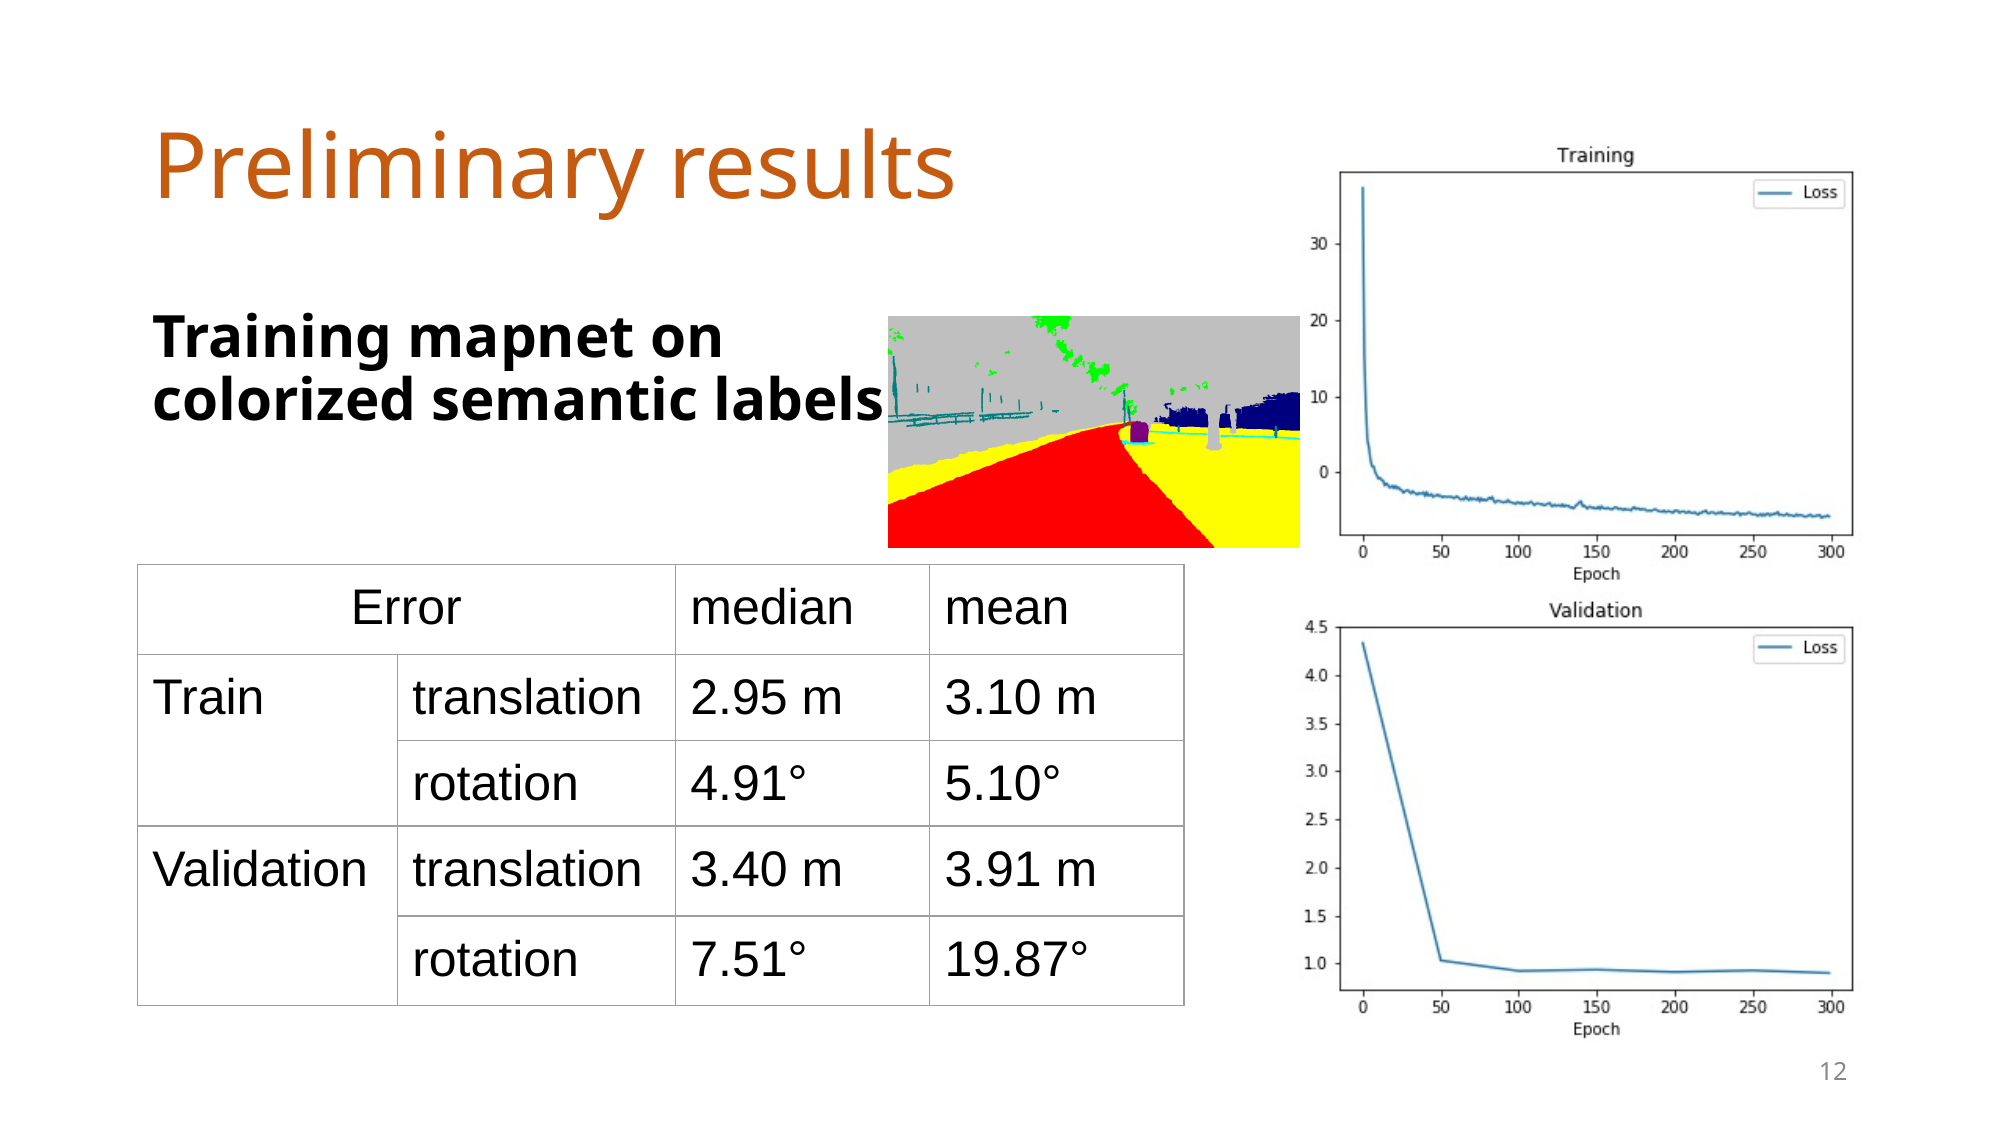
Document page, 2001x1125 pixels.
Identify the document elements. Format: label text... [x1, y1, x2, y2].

slide_number 12 [1412, 1050, 1863, 1103]
table_cell Validation [138, 827, 397, 1005]
table_cell 19.87° [930, 917, 1183, 1005]
table_header Error [138, 565, 675, 654]
table_cell 2.95 m [676, 655, 929, 740]
picture [888, 142, 1863, 1043]
title Preliminary results [137, 59, 1863, 278]
table_header median [676, 565, 929, 654]
table_cell 3.91 m [930, 827, 1183, 915]
table_cell 3.40 m [676, 827, 929, 915]
list Training mapnet on colorized semantic labels [137, 299, 1294, 1014]
table_cell Train [138, 655, 397, 825]
table_cell rotation [398, 917, 675, 1005]
table_header mean [930, 565, 1183, 654]
table_cell 5.10° [930, 741, 1183, 825]
table_cell 4.91° [676, 741, 929, 825]
table_cell translation [398, 655, 675, 740]
table_cell 3.10 m [930, 655, 1183, 740]
table_cell translation [398, 827, 675, 915]
table_cell 7.51° [676, 917, 929, 1005]
table_cell rotation [398, 741, 675, 825]
